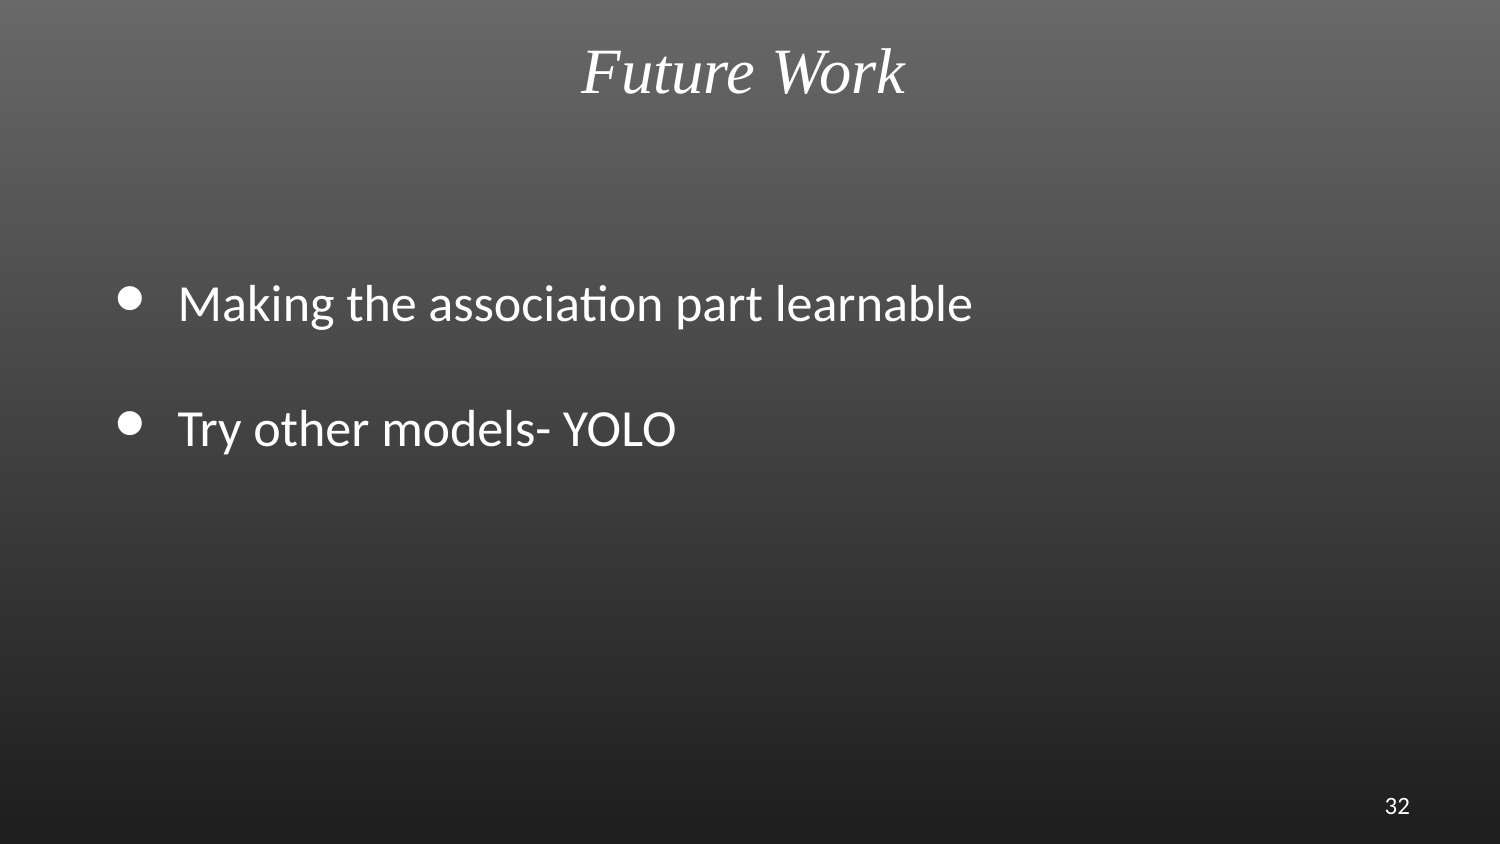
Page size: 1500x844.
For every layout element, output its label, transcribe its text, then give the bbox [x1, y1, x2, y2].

text_box Making the association part learnable Try other models- YOLO [87, 254, 1399, 472]
text_box Future Work [0, 13, 1488, 121]
slide_number ‹#› [1074, 782, 1425, 827]
